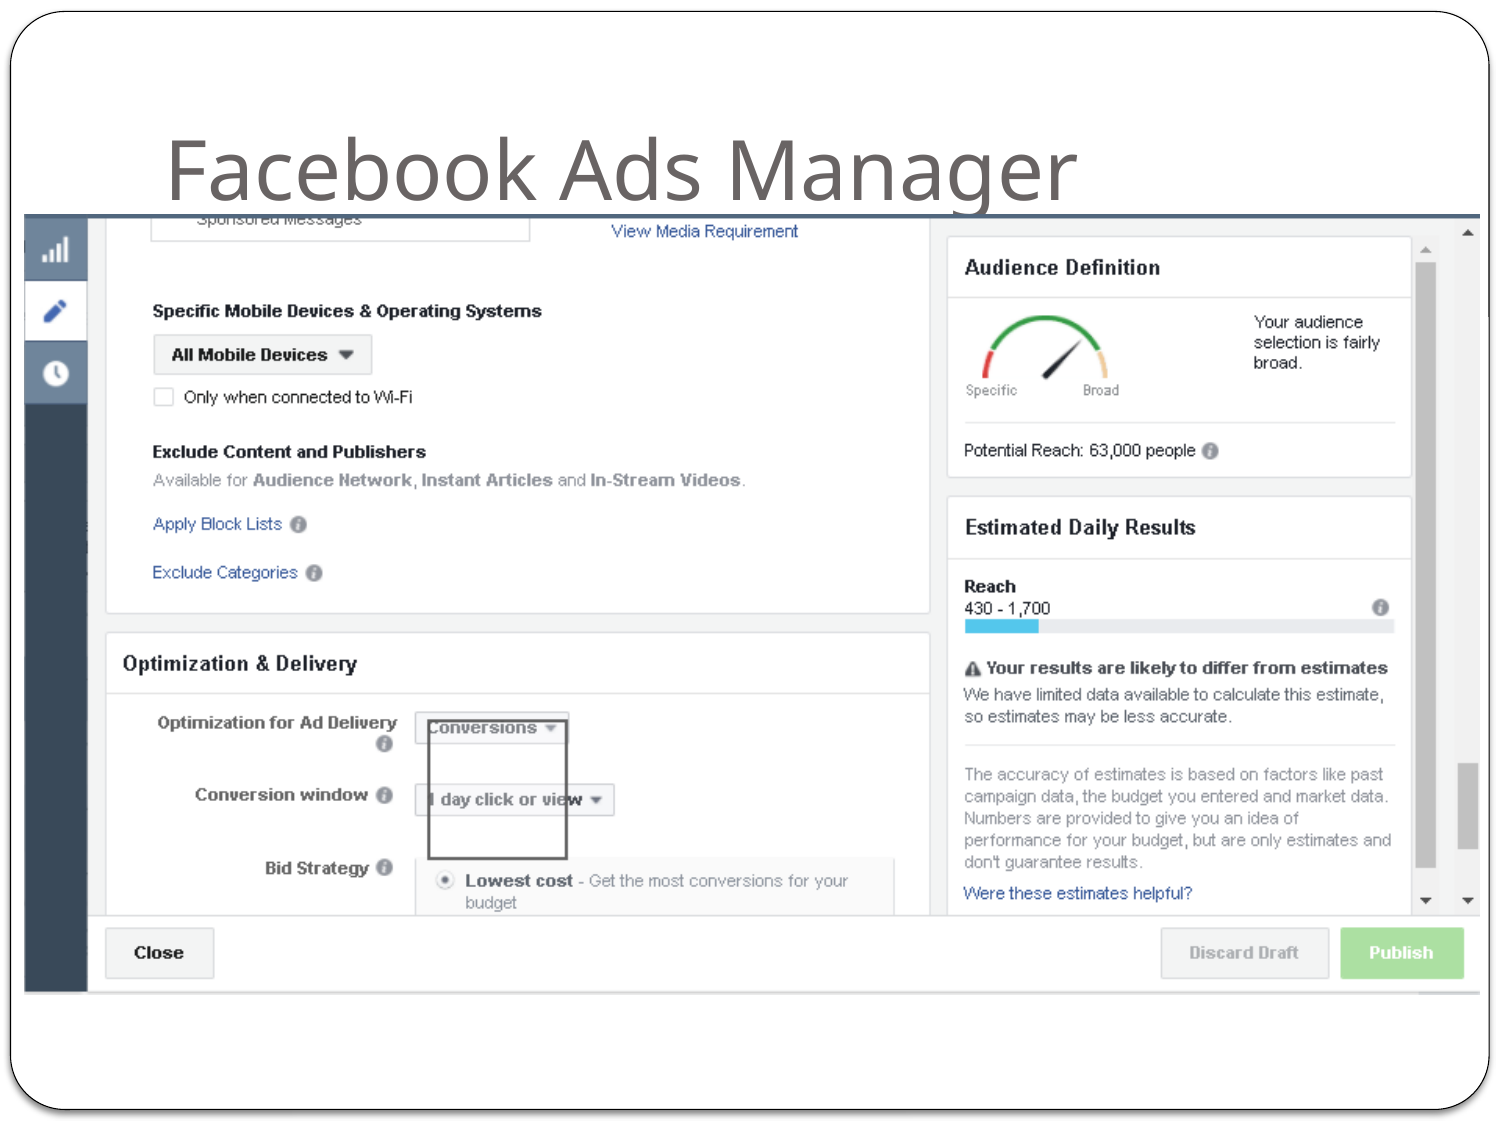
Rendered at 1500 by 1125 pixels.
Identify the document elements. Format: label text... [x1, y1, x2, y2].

title Facebook Ads Manager [150, 45, 1425, 212]
picture [24, 214, 1480, 995]
